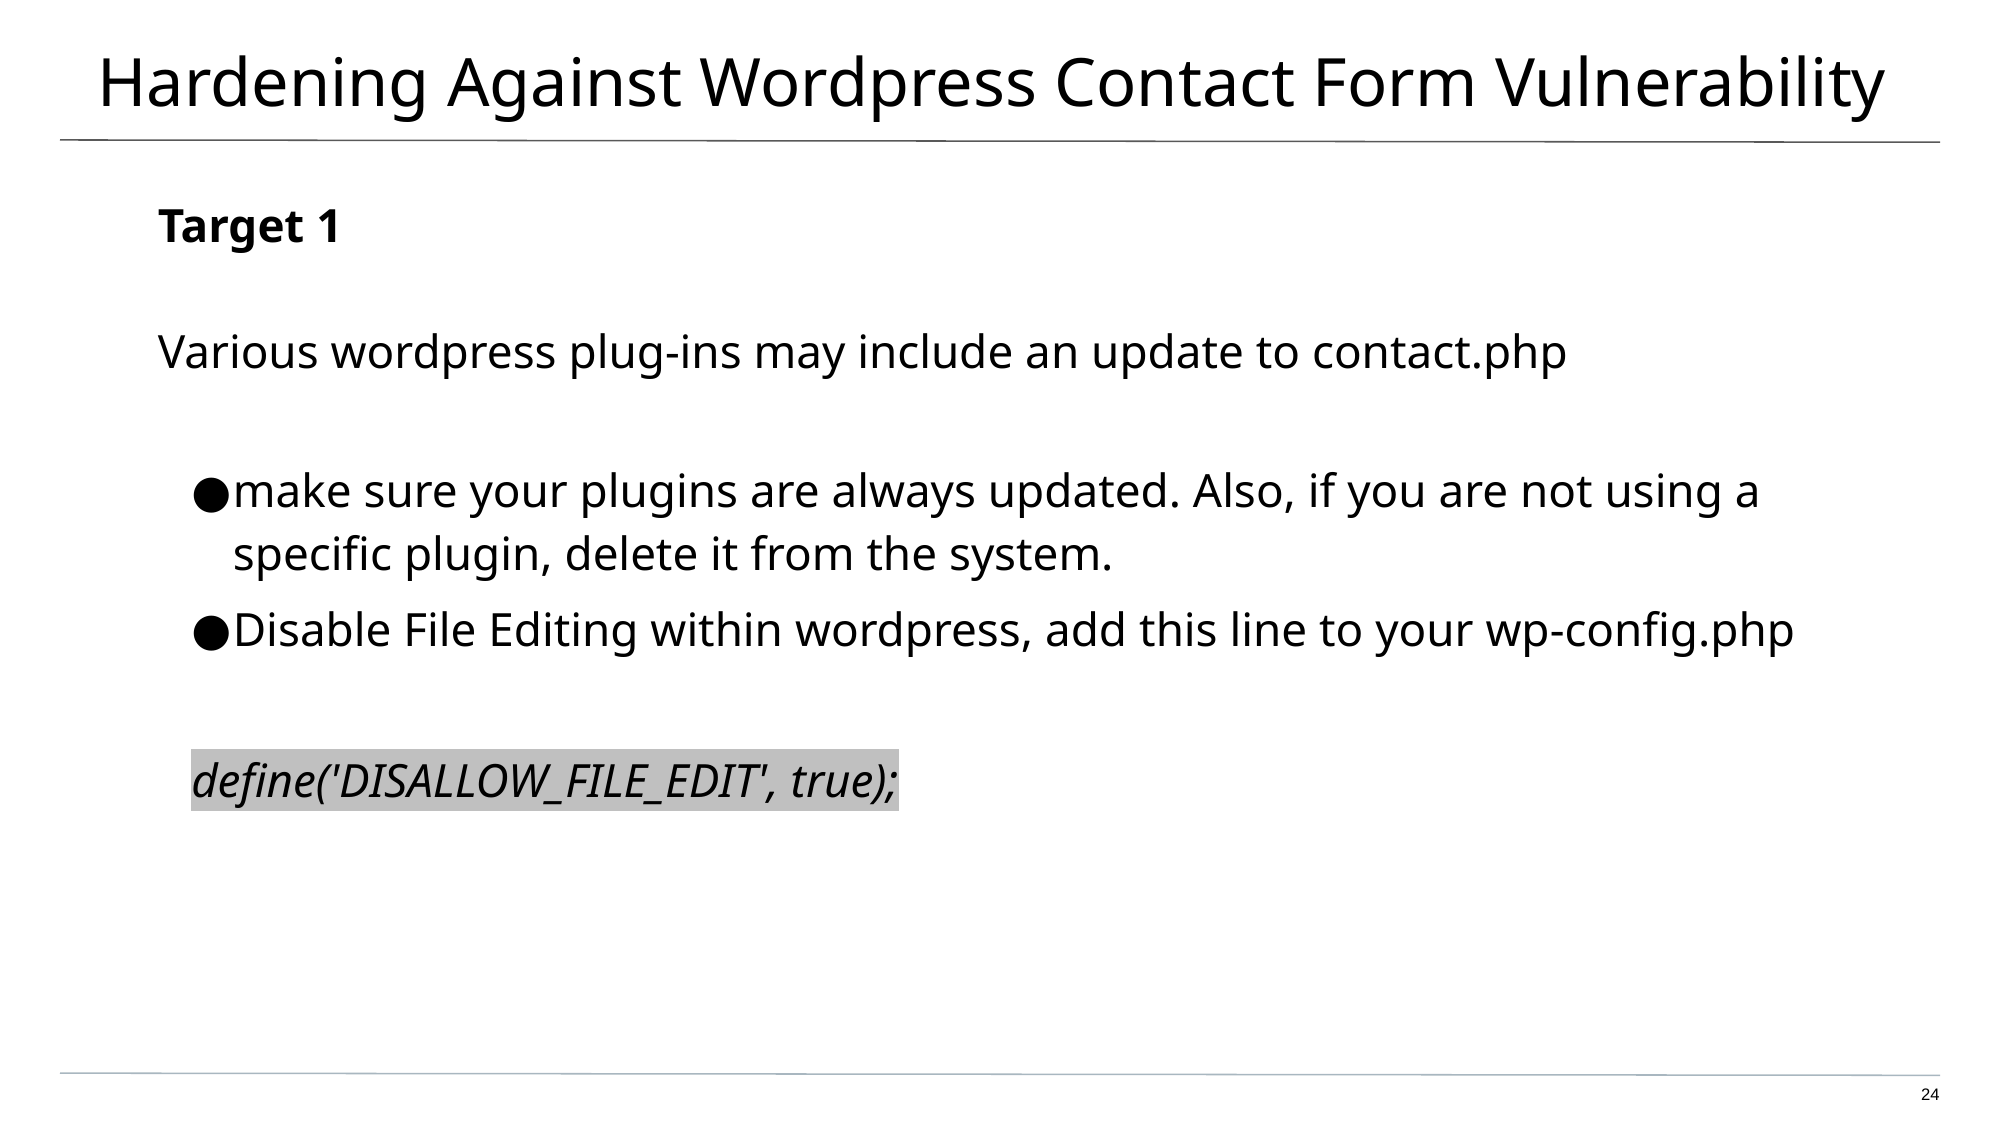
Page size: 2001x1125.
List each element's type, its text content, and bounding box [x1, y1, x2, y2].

list Target 1 Various wordpress plug-ins may include an update to contact.php make sure your plugins are always updated. Also, if you are not using a specific plugin, delete it from the system. Disable File Editing within wordpress, add this line to your wp-config.php define('DISALLOW_FILE_EDIT', true); [57, 188, 1940, 998]
title Hardening Against Wordpress Contact Form Vulnerability [0, 0, 2000, 117]
slide_number 24 [1882, 1084, 1940, 1108]
